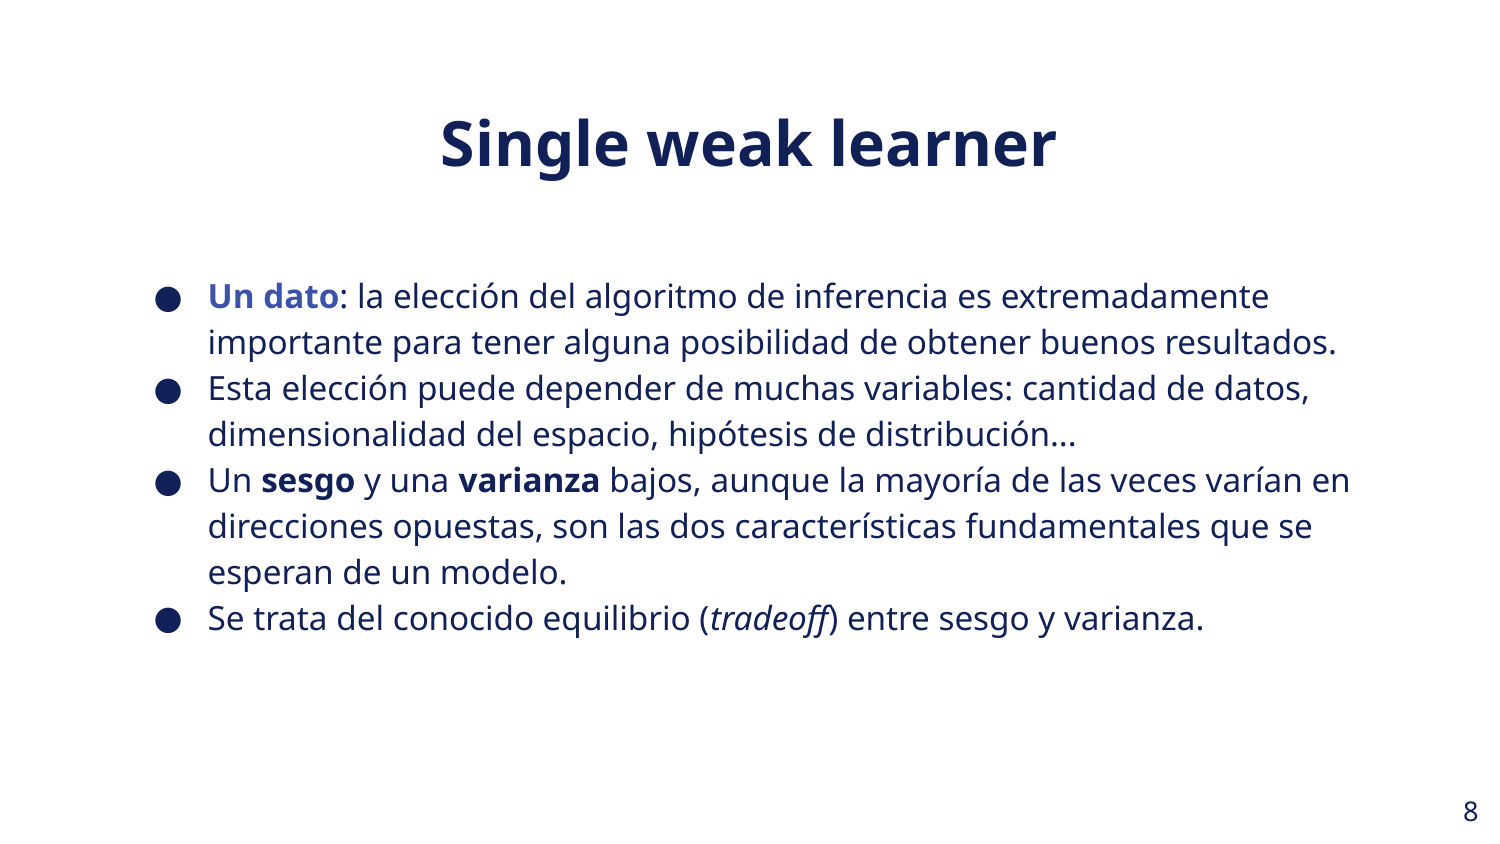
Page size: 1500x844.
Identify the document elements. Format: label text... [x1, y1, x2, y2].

text_box Single weak learner [0, 88, 1500, 183]
slide_number ‹#› [1403, 779, 1494, 844]
text_box Un dato: la elección del algoritmo de inferencia es extremadamente importante para tener alguna posibilidad de obtener buenos resultados. Esta elección puede depender de muchas variables: cantidad de datos, dimensionalidad del espacio, hipótesis de distribución... Un sesgo y una varianza bajos, aunque la mayoría de las veces varían en direcciones opuestas, son las dos características fundamentales que se esperan de un modelo. Se trata del conocido equilibrio (tradeoff) entre sesgo y varianza. [117, 254, 1382, 762]
